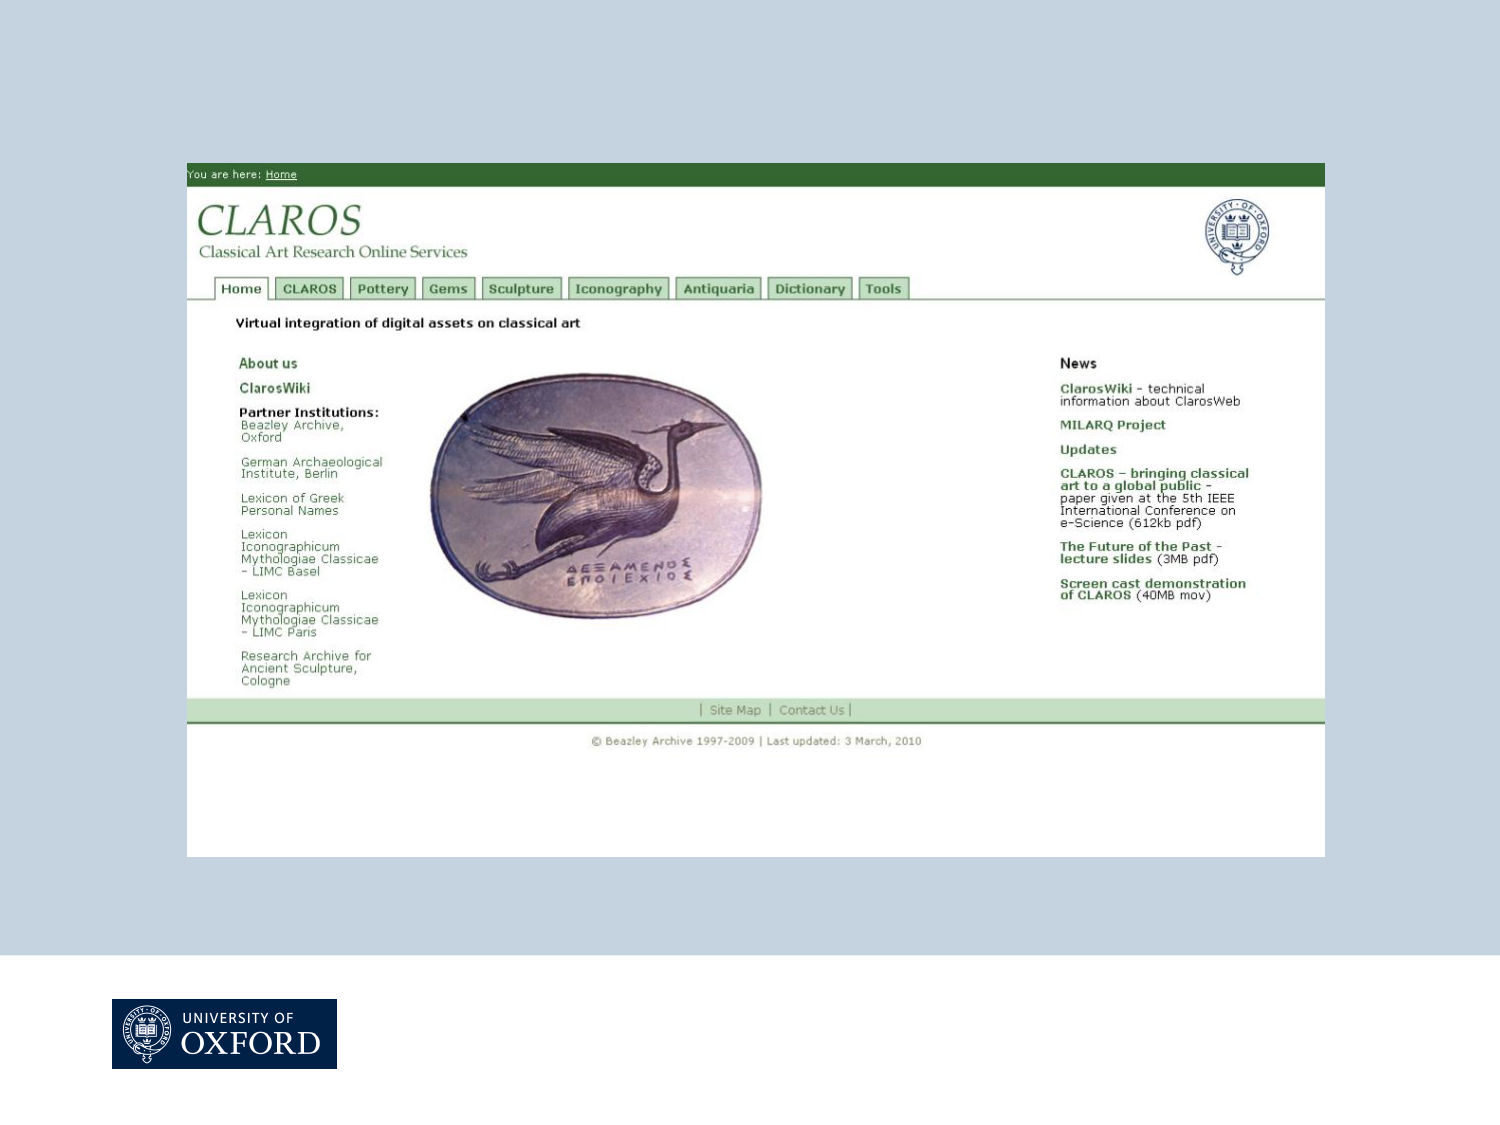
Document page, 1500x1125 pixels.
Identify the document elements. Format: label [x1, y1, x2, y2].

picture [112, 999, 337, 1069]
picture [187, 163, 1325, 857]
